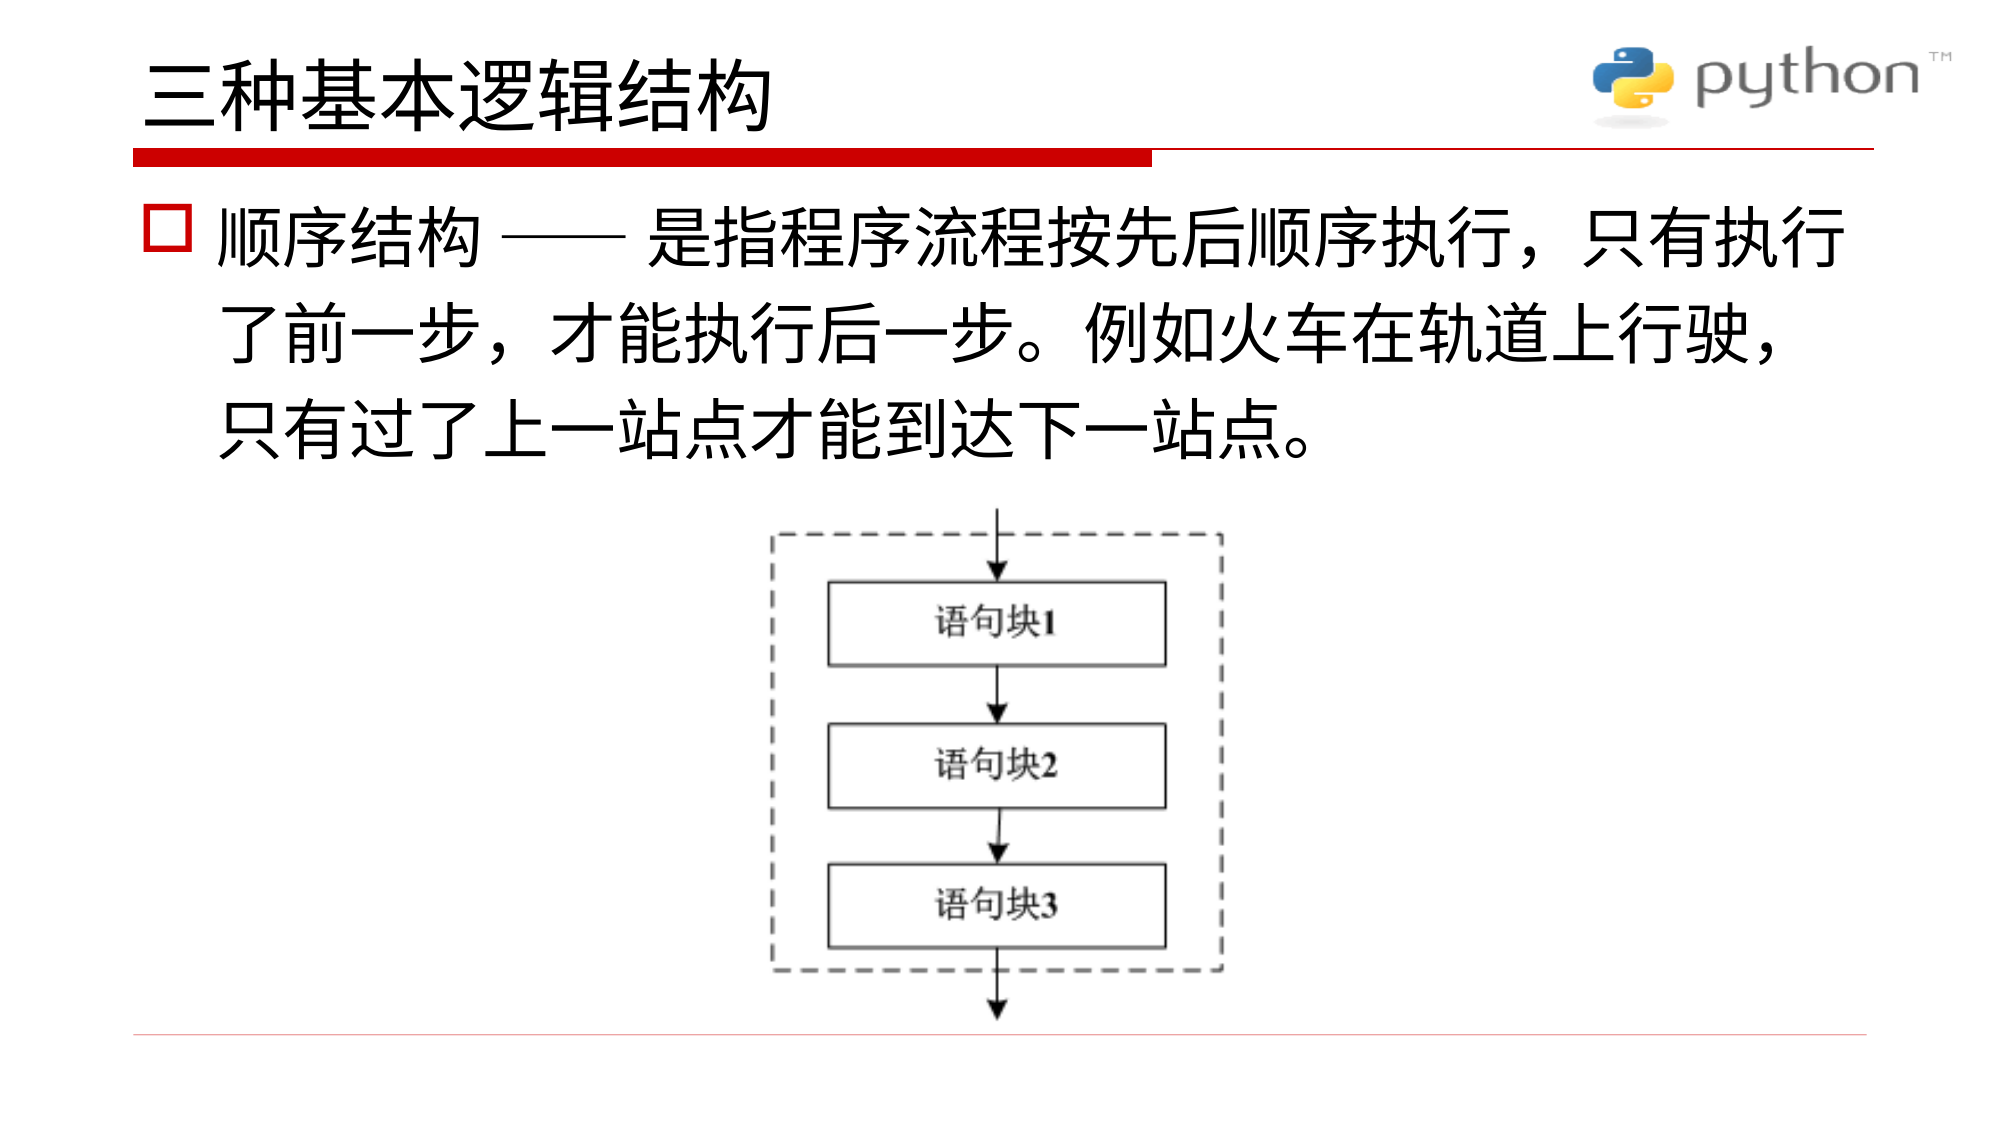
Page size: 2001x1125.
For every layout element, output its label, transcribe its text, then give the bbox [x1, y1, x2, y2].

list 顺序结构 —— 是指程序流程按先后顺序执行，只有执行了前一步，才能执行后一步。例如火车在轨道上行驶，只有过了上一站点才能到达下一站点。 [123, 172, 1874, 1029]
picture [762, 491, 1238, 1028]
title 三种基本逻辑结构 [125, 31, 1876, 149]
picture [1560, 30, 2000, 142]
